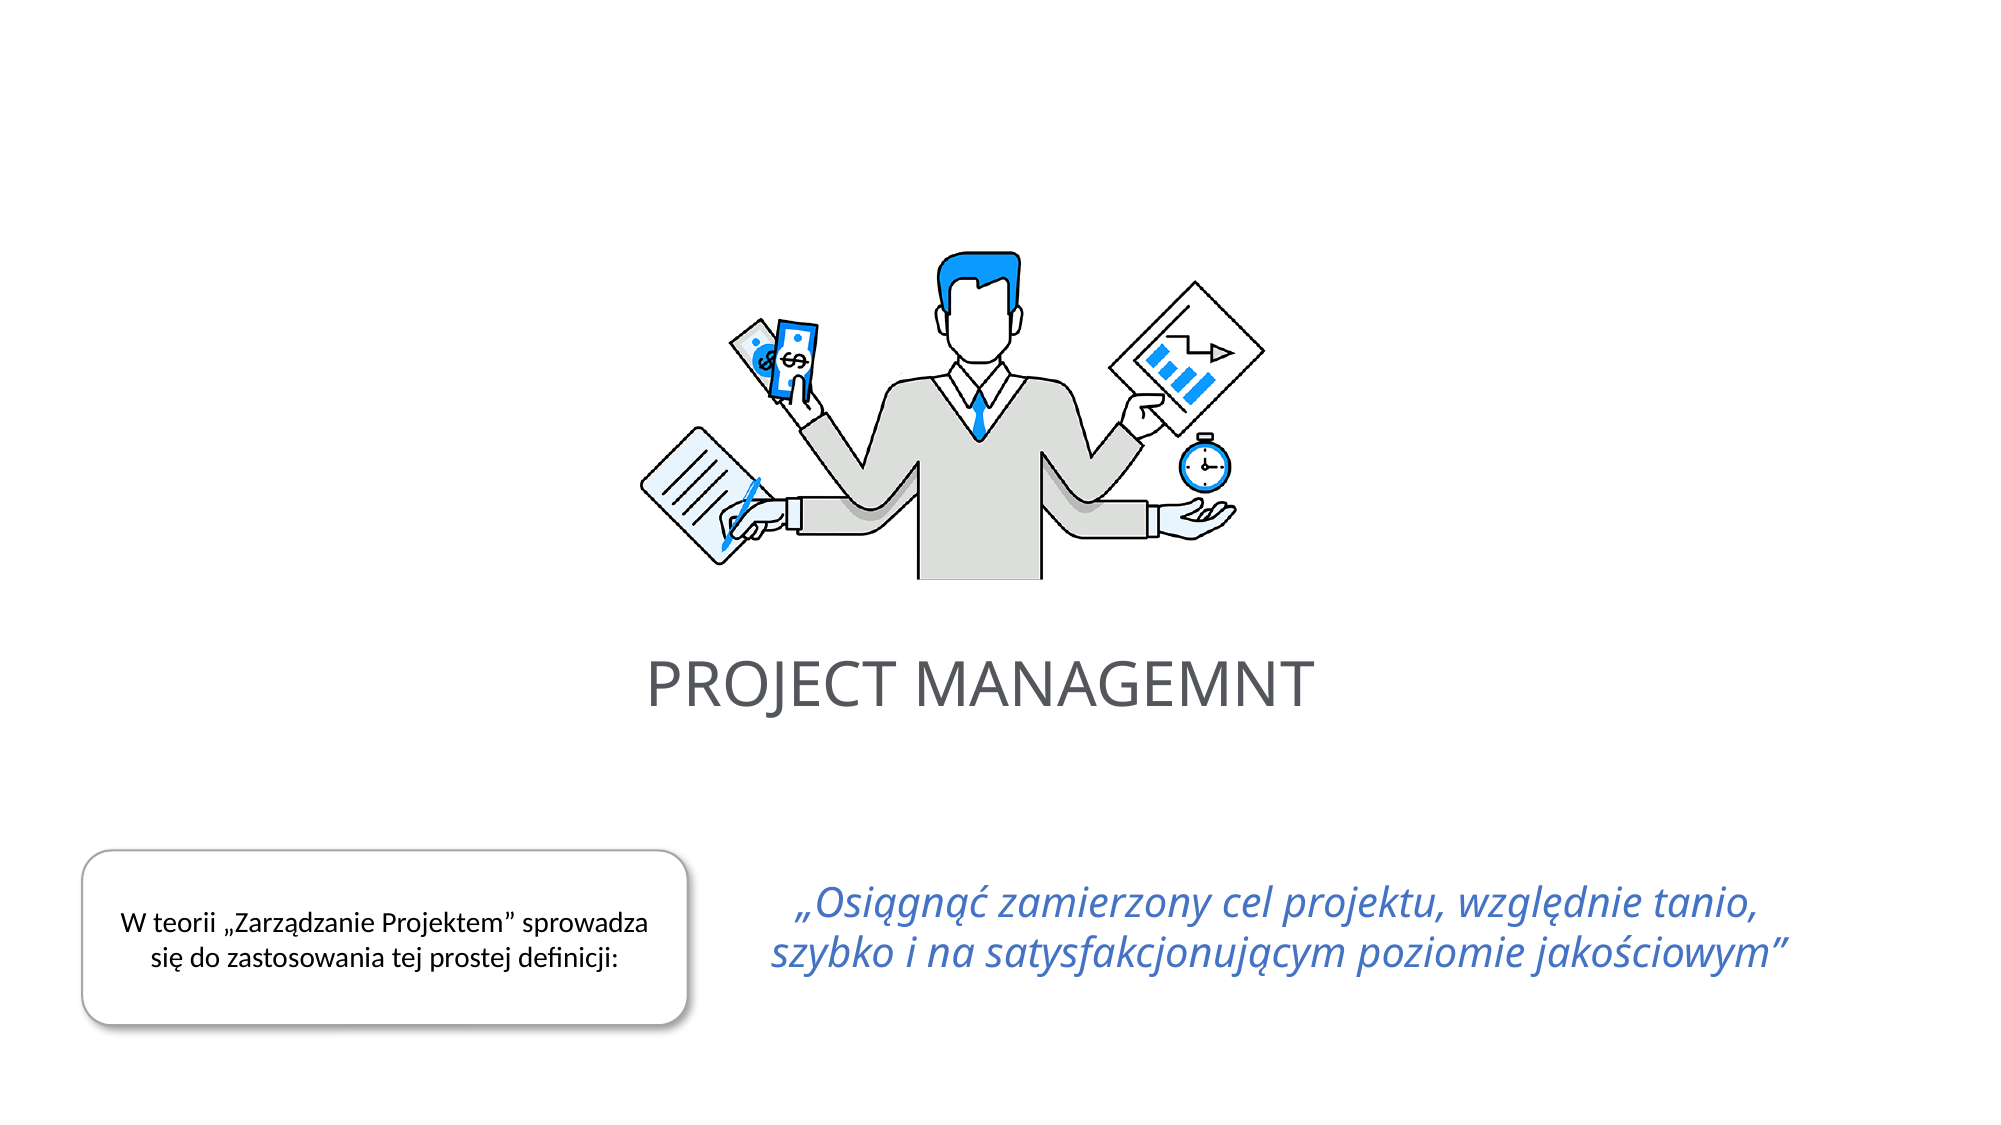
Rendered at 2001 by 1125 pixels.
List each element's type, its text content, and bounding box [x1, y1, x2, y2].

text_box PROJECT MANAGEMNT [630, 636, 1331, 727]
picture [548, 215, 1398, 580]
text_box W teorii „Zarządzanie Projektem” sprowadza się do zastosowania tej prostej definicji: [81, 849, 689, 1027]
text_box „Osiągnąć zamierzony cel projektu, względnie tanio, szybko i na satysfakcjonującym poziomie jakościowym” [750, 868, 1808, 984]
